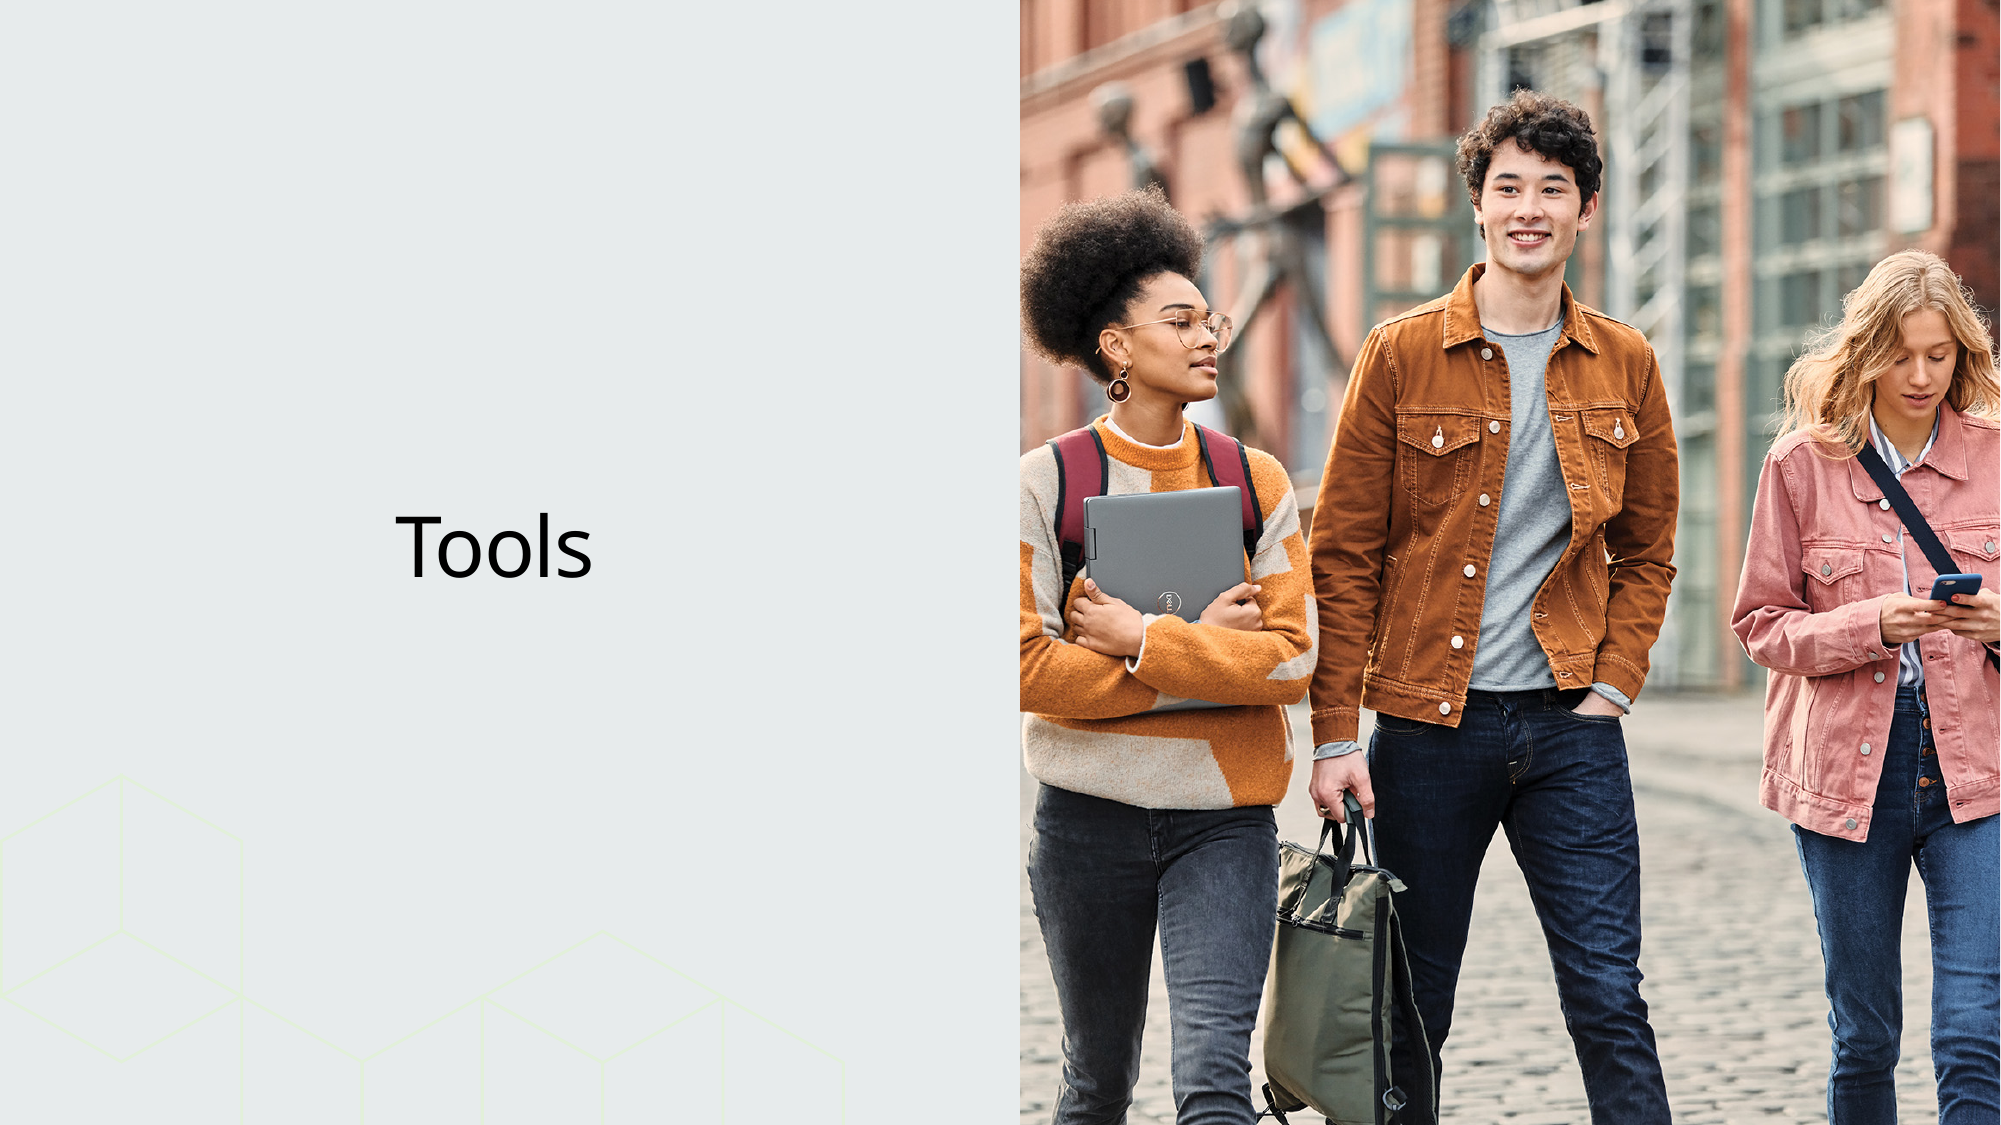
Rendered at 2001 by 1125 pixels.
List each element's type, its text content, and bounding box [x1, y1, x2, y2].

title Tools [45, 476, 946, 625]
picture [1020, 0, 2001, 1125]
